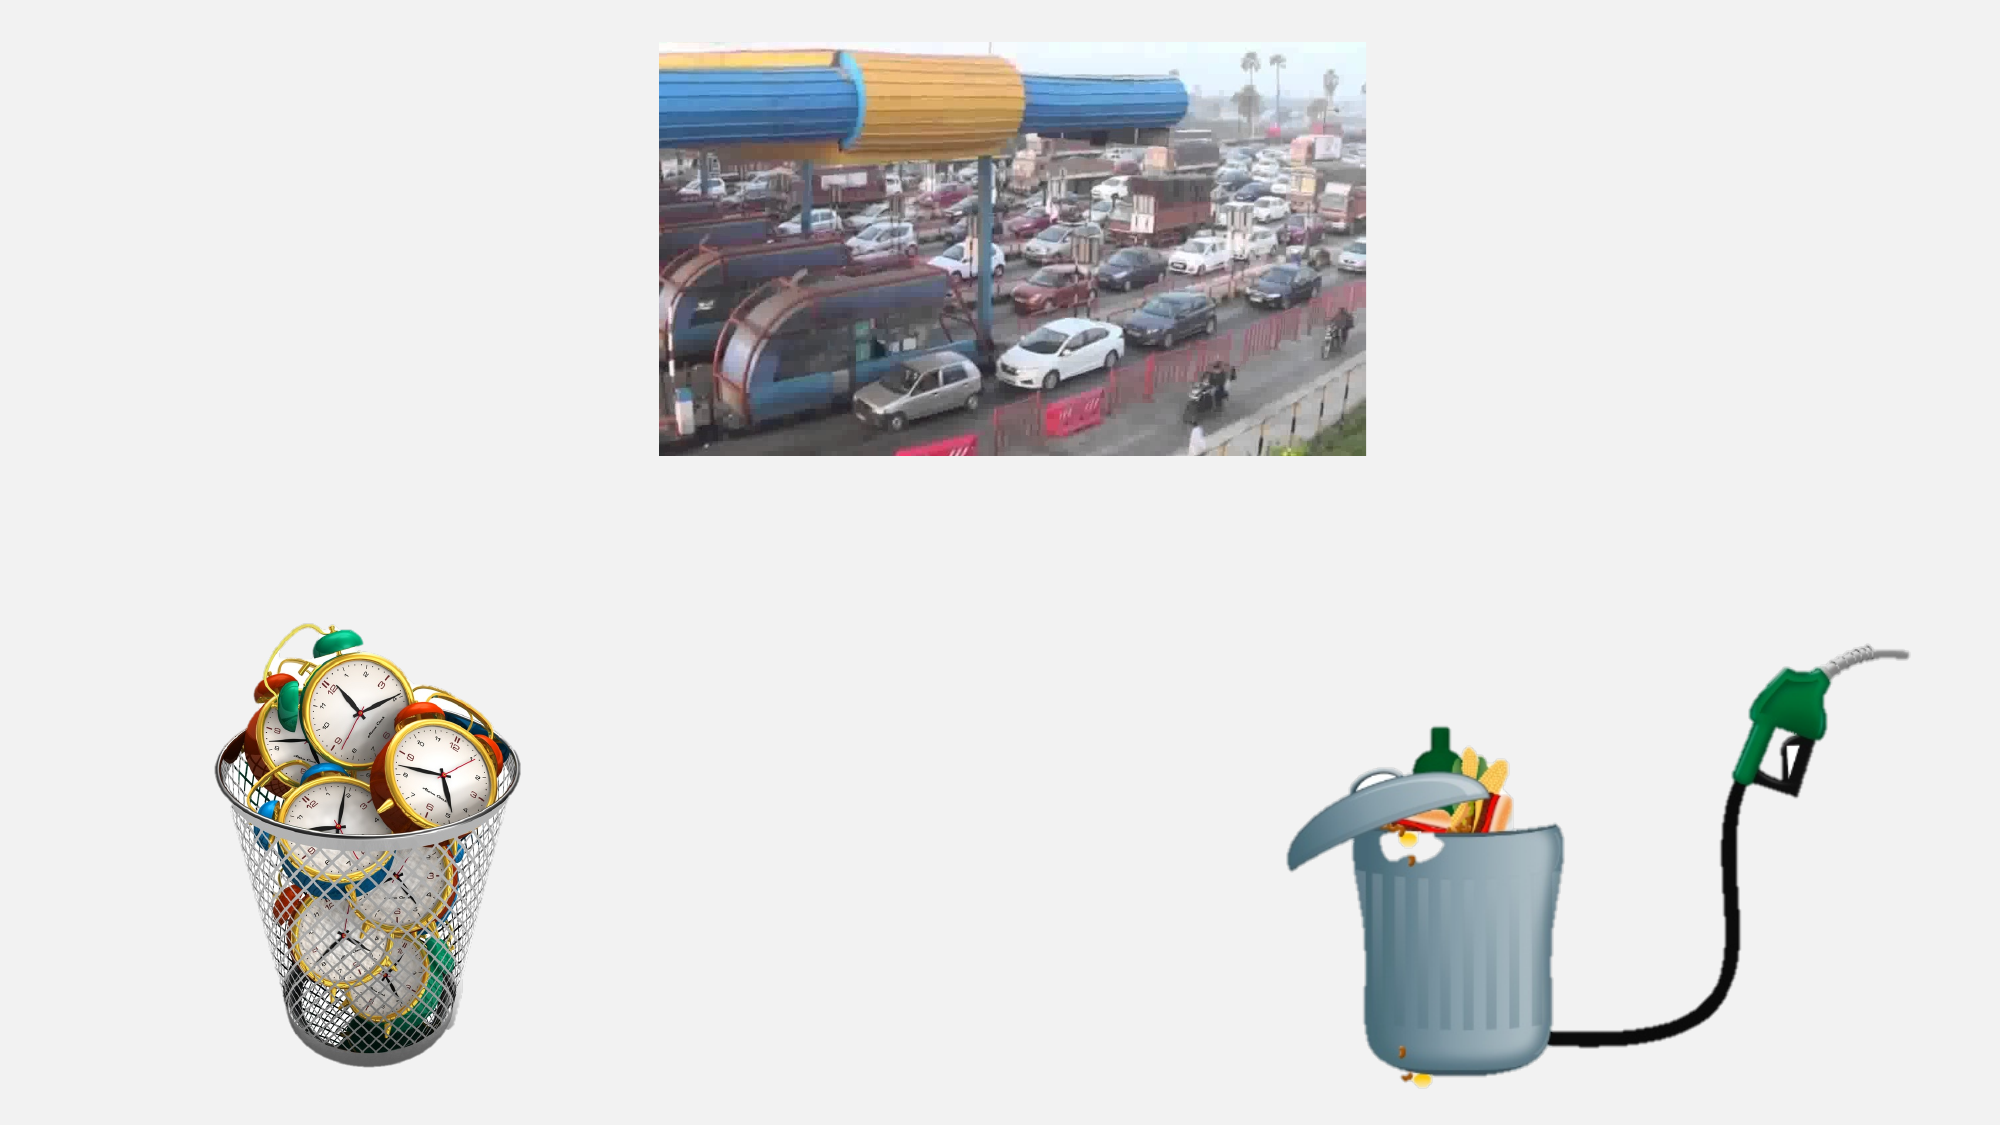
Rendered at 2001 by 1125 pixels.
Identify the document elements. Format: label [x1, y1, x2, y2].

picture [124, 600, 602, 1125]
picture [1221, 500, 2000, 1125]
picture [659, 42, 1367, 456]
